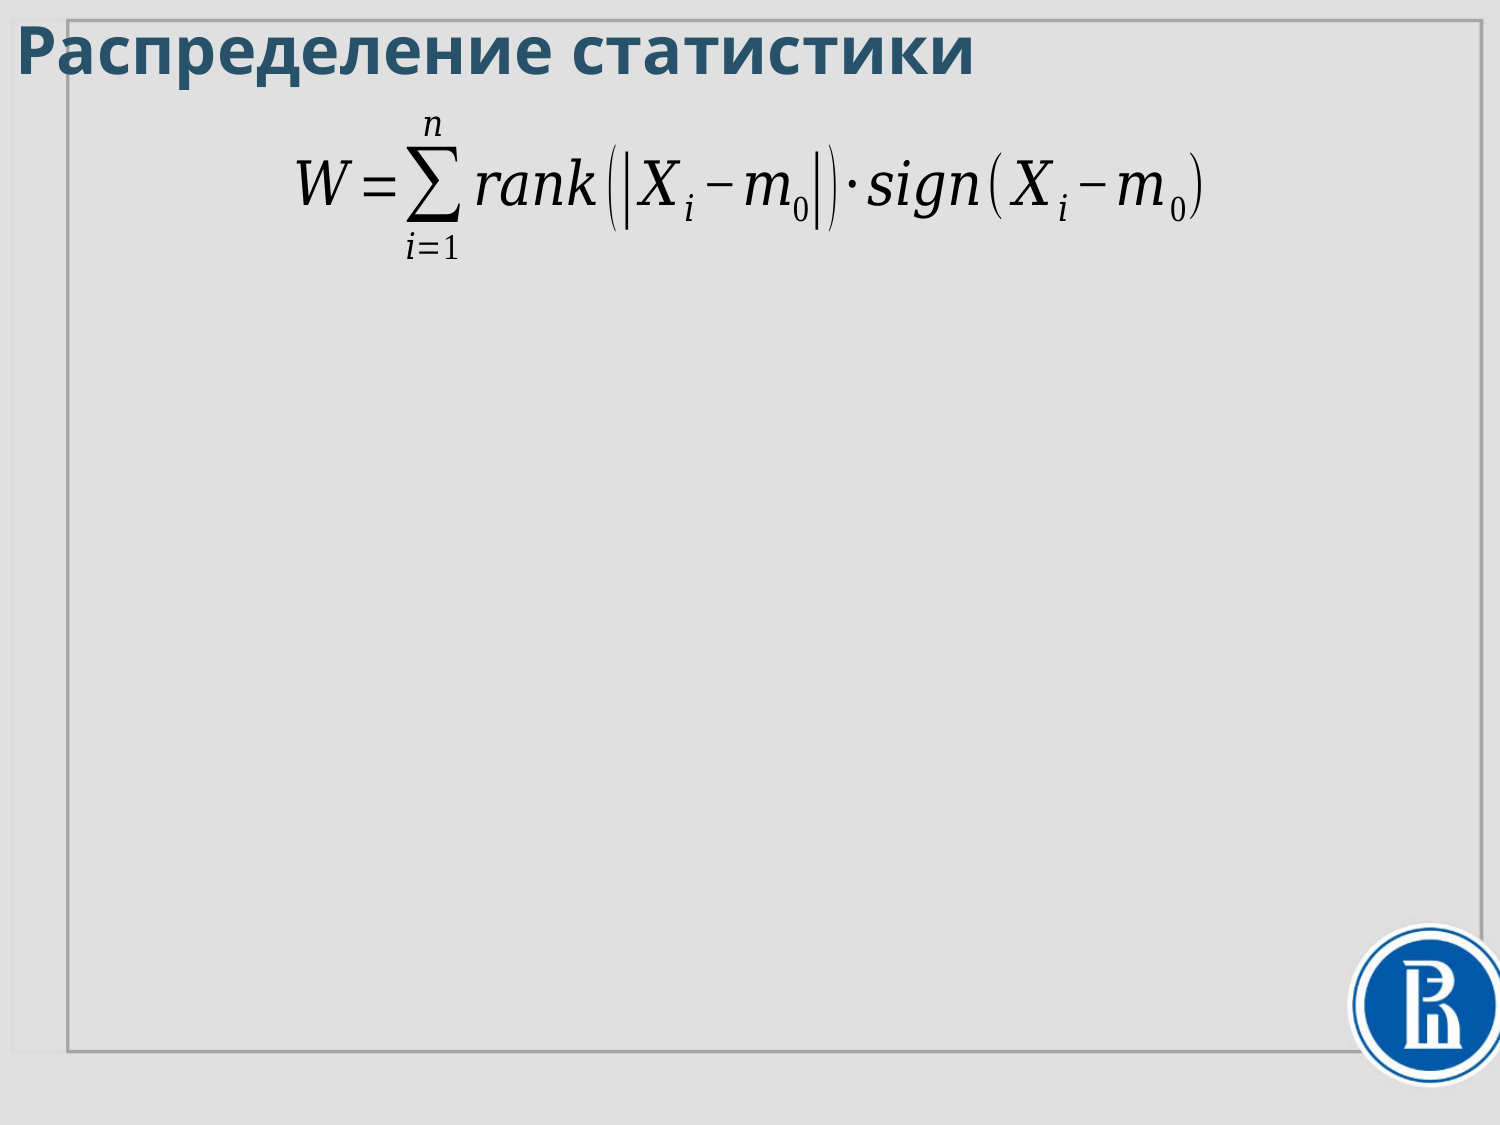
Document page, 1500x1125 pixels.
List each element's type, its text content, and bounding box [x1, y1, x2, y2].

title Распределение статистики [0, 0, 1500, 102]
text_box [112, 139, 1335, 962]
picture [0, 102, 1500, 1125]
